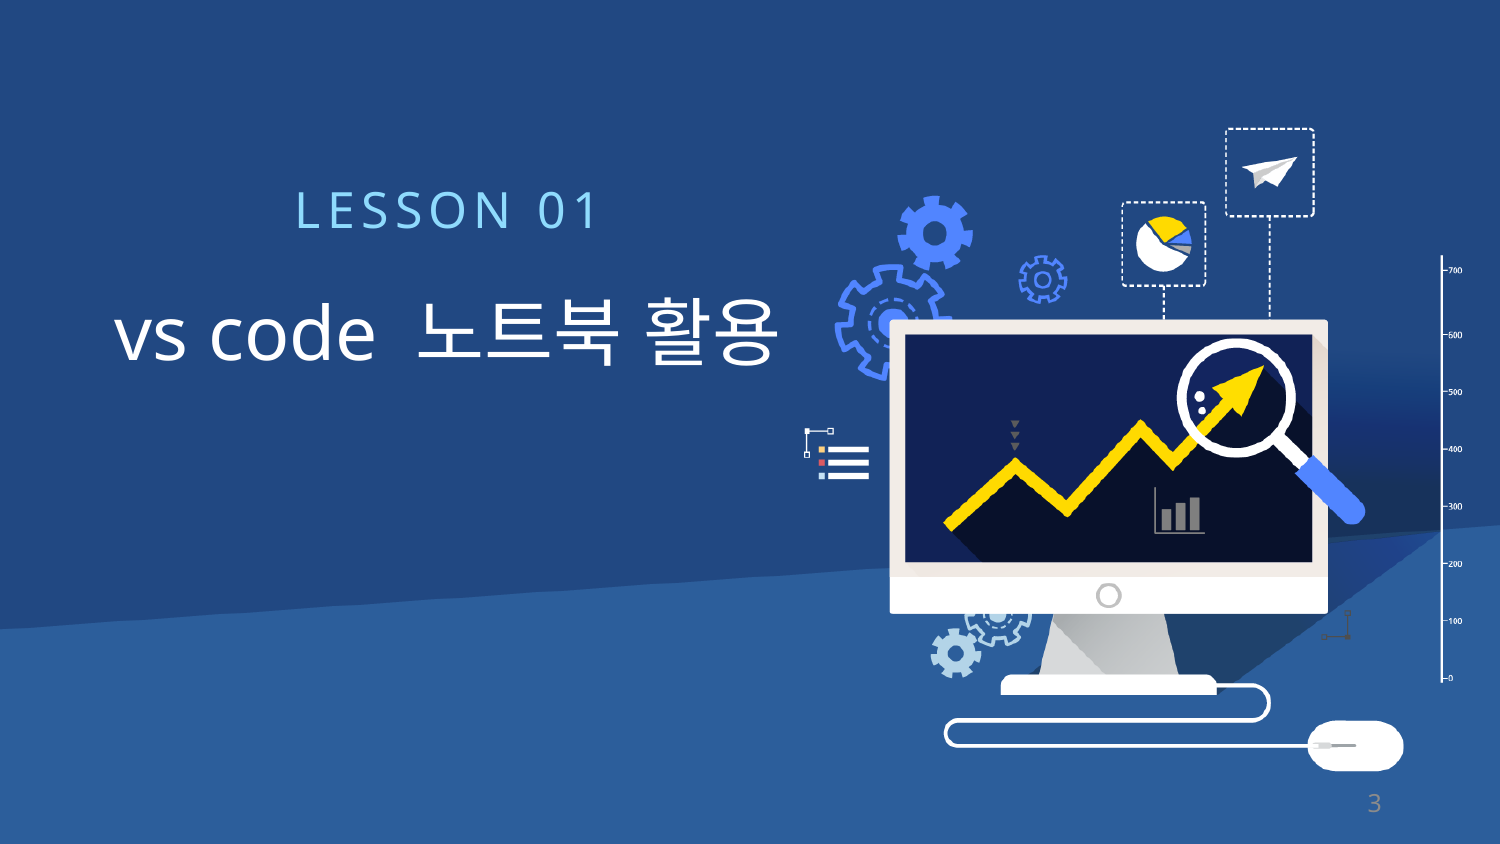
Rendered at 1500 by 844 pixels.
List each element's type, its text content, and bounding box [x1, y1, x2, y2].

text_box LESSON 01 [280, 171, 616, 246]
text_box vs code 노트북 활용 [100, 277, 797, 383]
picture [0, 0, 1500, 844]
